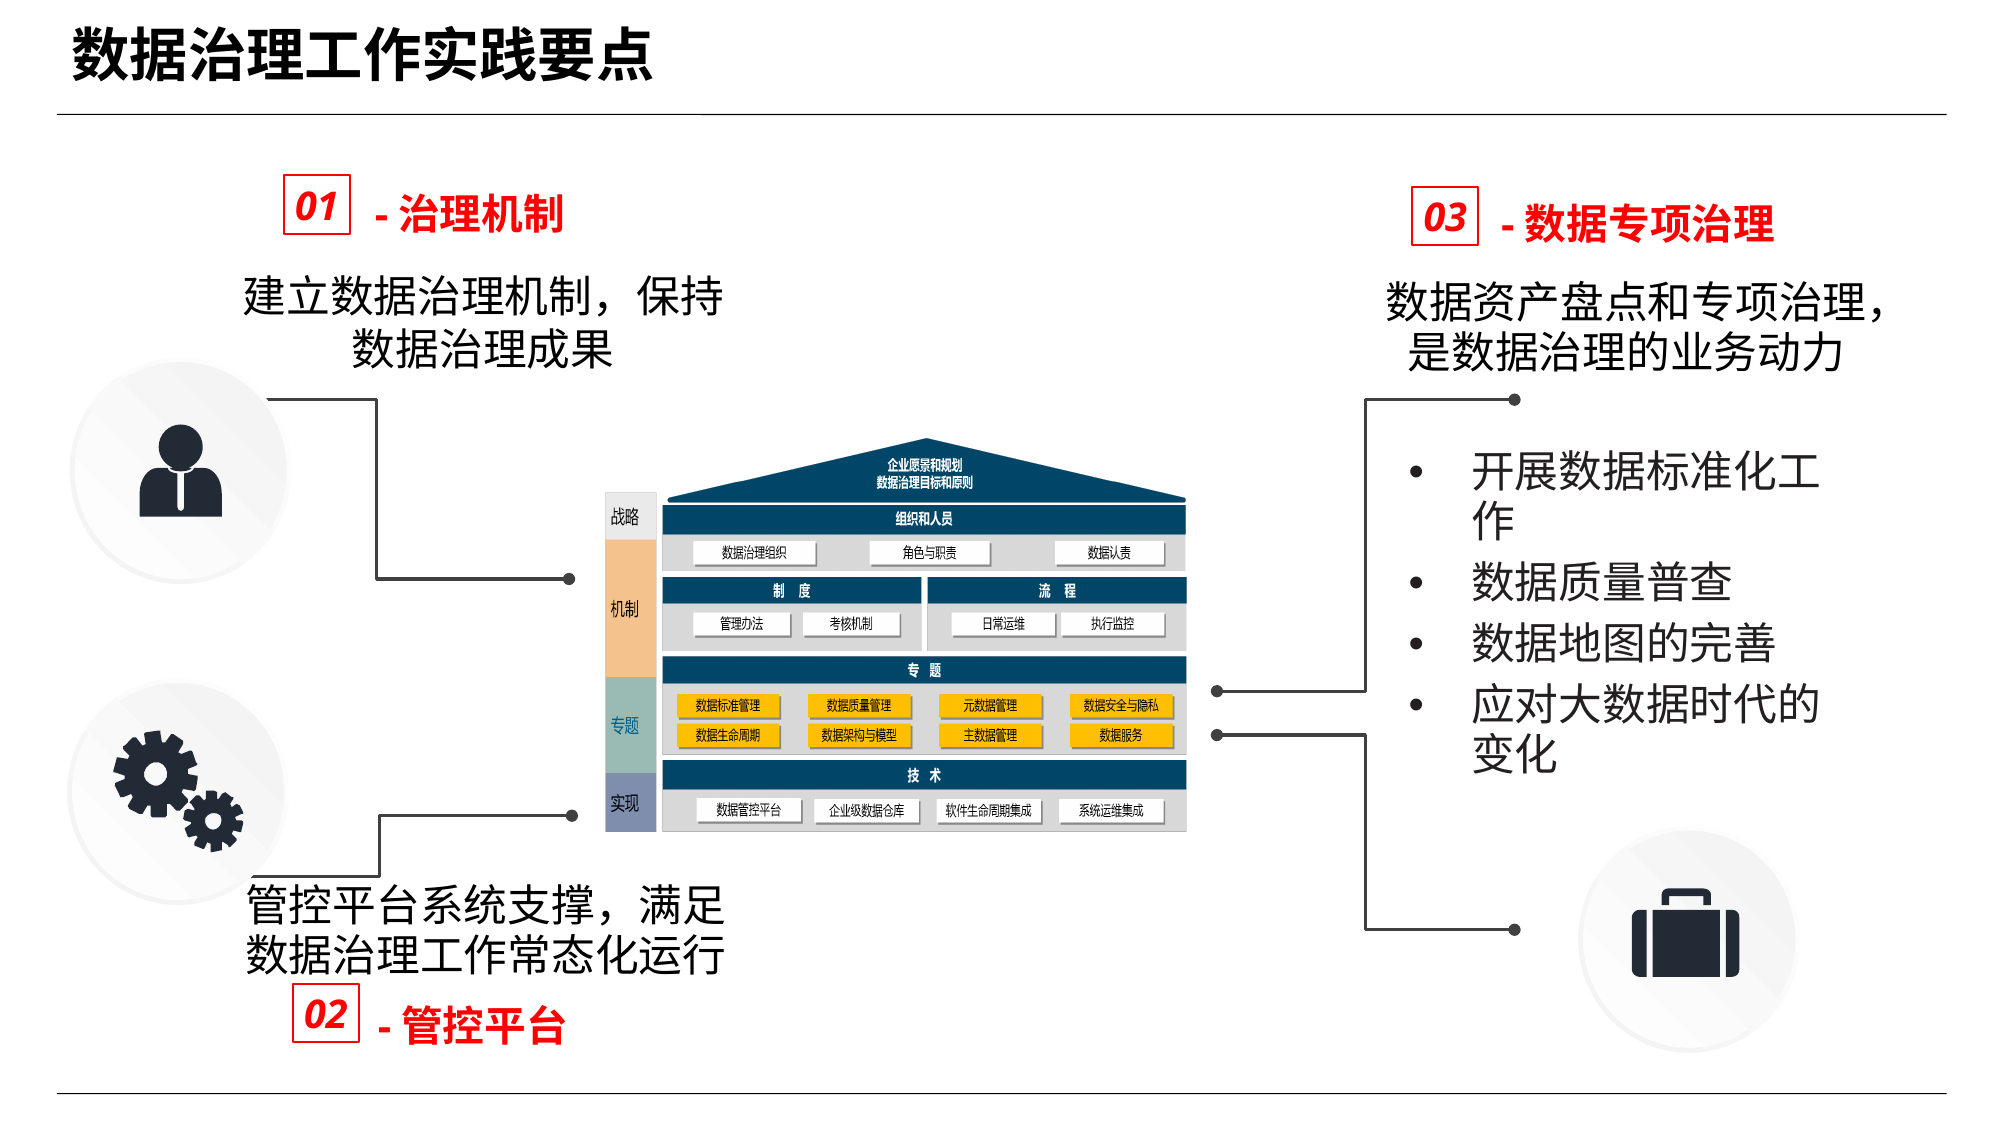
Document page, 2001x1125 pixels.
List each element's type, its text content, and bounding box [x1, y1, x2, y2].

picture [878, 477, 886, 487]
picture [909, 663, 918, 677]
picture [602, 438, 1187, 832]
picture [908, 769, 918, 777]
picture [914, 476, 947, 488]
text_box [67, 678, 755, 1058]
picture [1040, 584, 1050, 597]
picture [953, 459, 961, 470]
title 数据治理工作实践要点 [56, 0, 1946, 115]
picture [931, 664, 940, 677]
picture [947, 477, 972, 488]
picture [1065, 584, 1075, 597]
picture [931, 459, 952, 471]
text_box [69, 175, 752, 584]
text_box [1216, 186, 1897, 1053]
picture [889, 480, 898, 488]
picture [931, 768, 940, 782]
picture [889, 459, 919, 471]
picture [900, 478, 907, 488]
